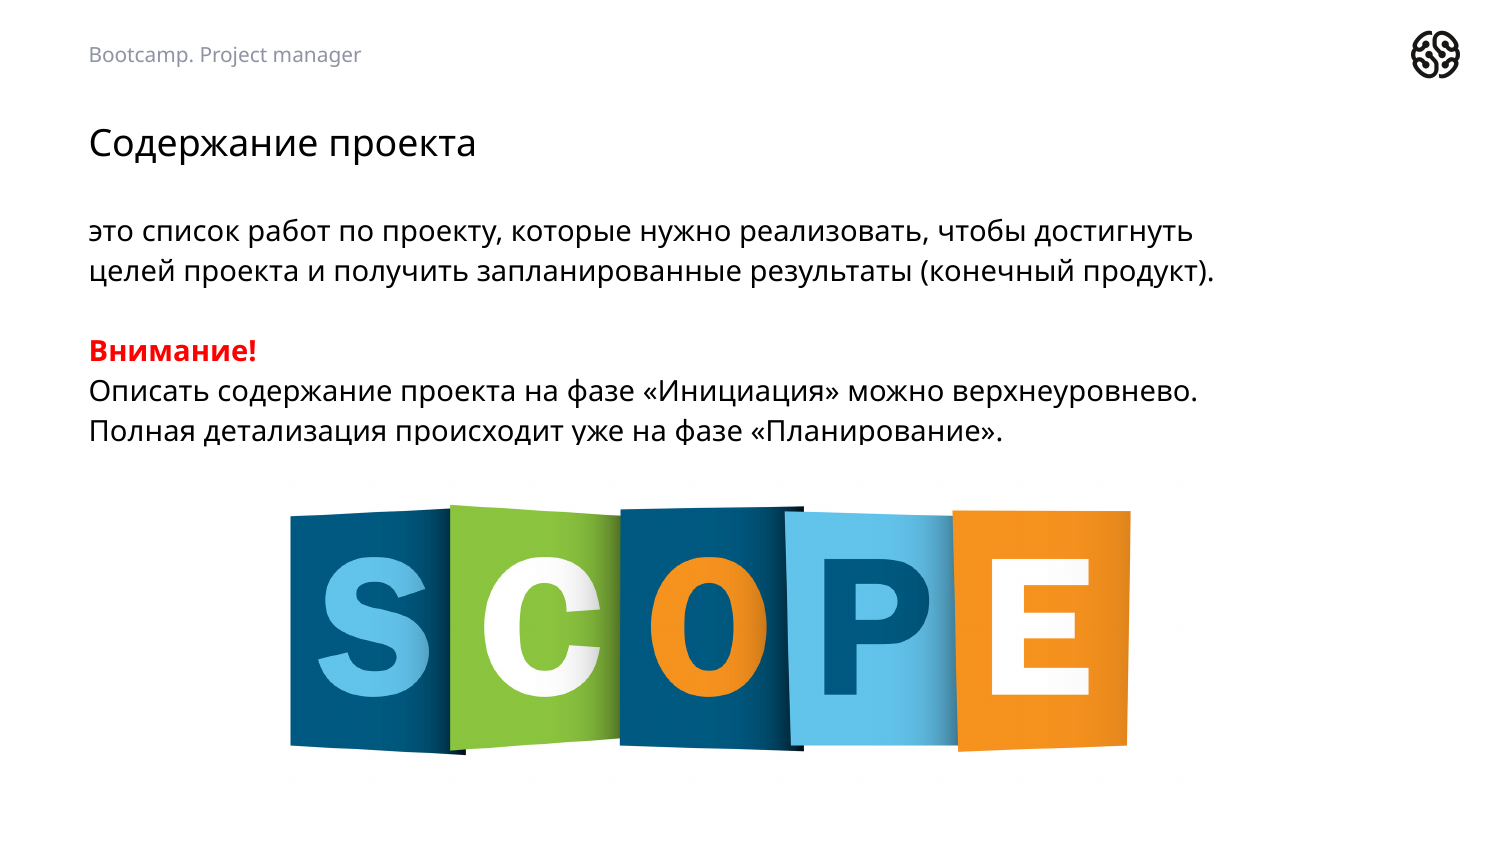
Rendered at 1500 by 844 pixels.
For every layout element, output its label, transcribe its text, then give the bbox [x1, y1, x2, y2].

subtitle это список работ по проекту, которые нужно реализовать, чтобы достигнуть целей проекта и получить запланированные результаты (конечный продукт). Внимание! Описать содержание проекта на фазе «Инициация» можно верхнеуровнево. Полная детализация происходит уже на фазе «Планирование». [88, 260, 1237, 739]
picture [1411, 30, 1460, 79]
picture [207, 445, 1203, 819]
subtitle Bootcamp. Project manager [88, 24, 1066, 84]
title Содержание проекта [88, 118, 1412, 260]
